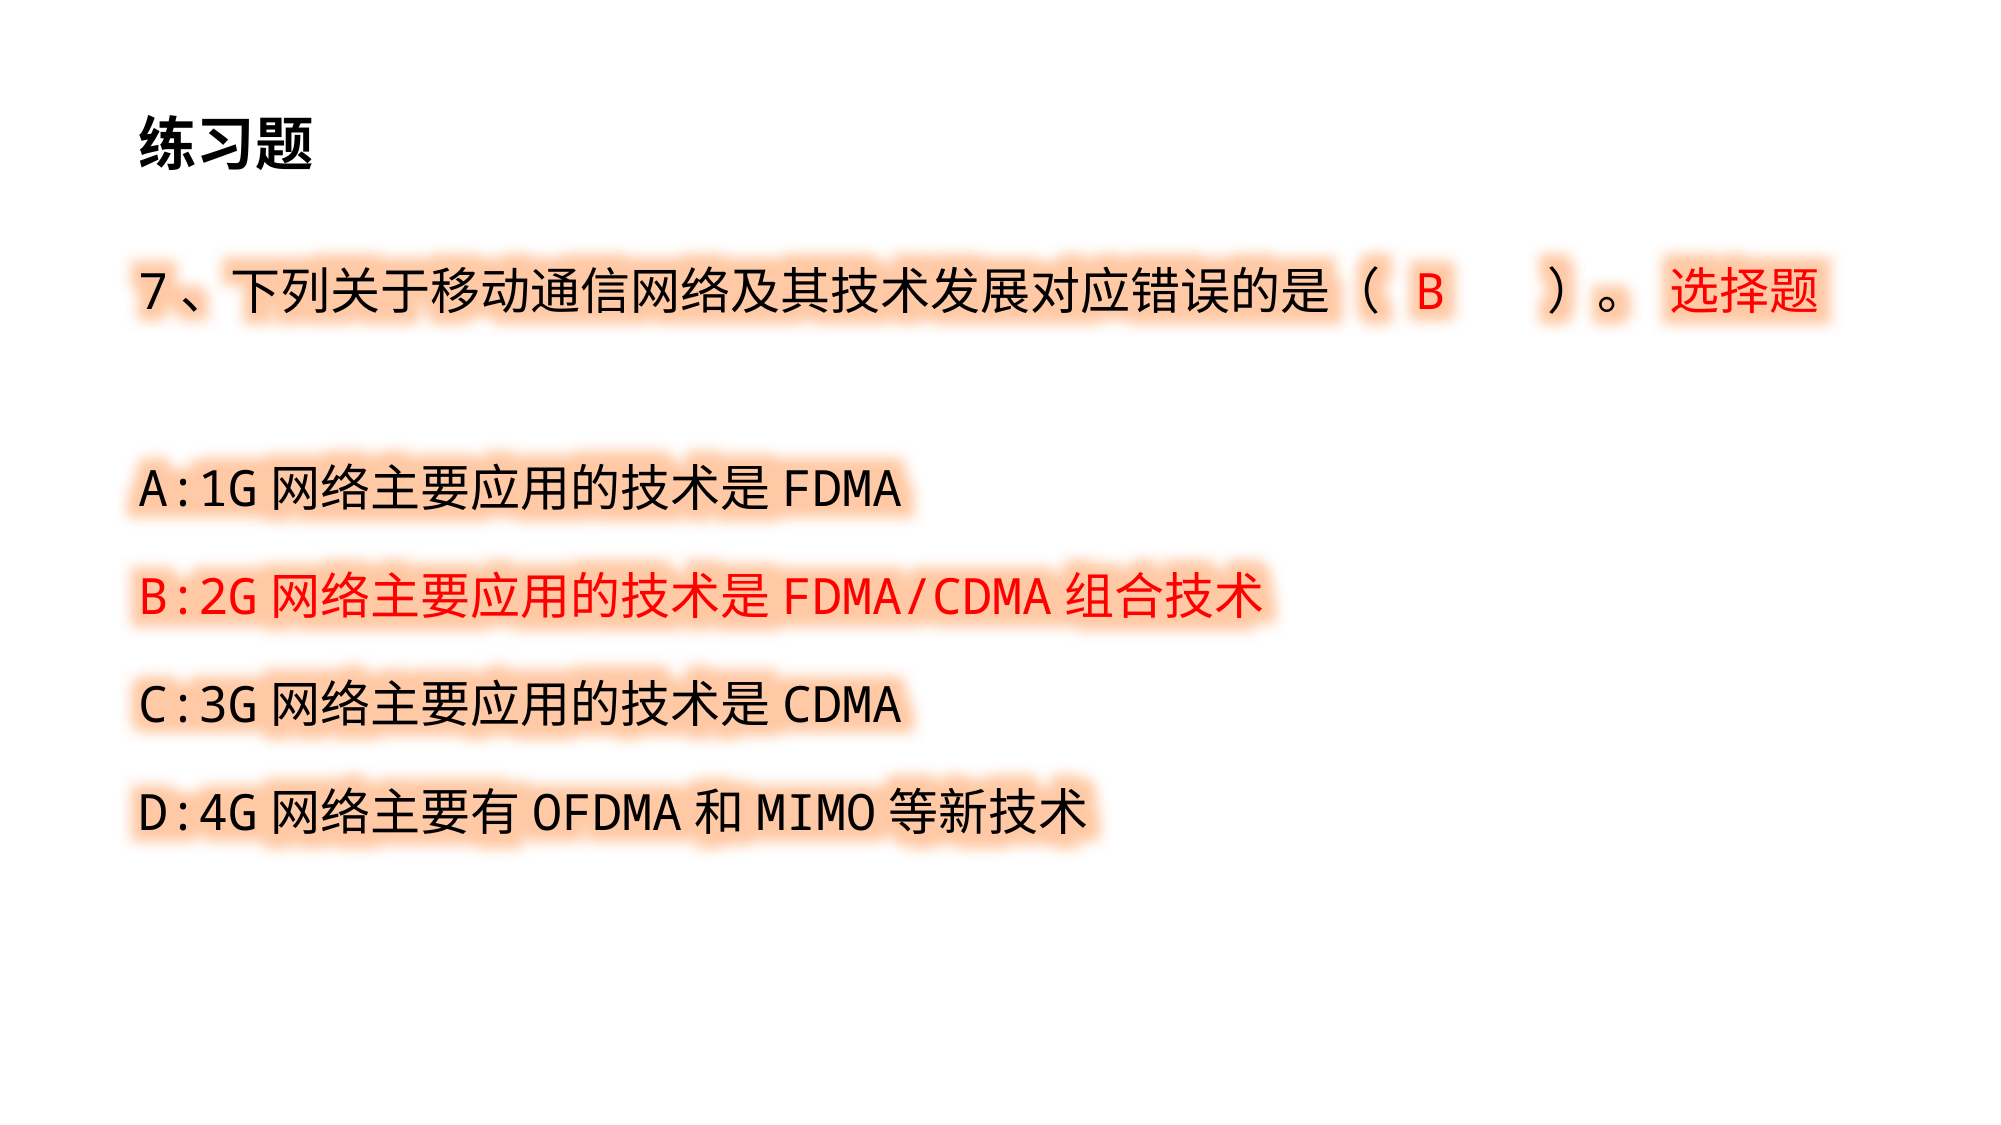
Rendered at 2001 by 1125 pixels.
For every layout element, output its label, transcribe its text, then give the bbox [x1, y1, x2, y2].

text_box 练习题 [120, 97, 1568, 187]
text_box 7、下列关于移动通信网络及其技术发展对应错误的是（ B ）。 选择题 A:1G网络主要应用的技术是FDMA B:2G网络主要应用的技术是FDMA/CDMA组合技术 C:3G网络主要应用的技术是CDMA D:4G网络主要有OFDMA和MIMO等新技术 [120, 219, 1839, 1047]
